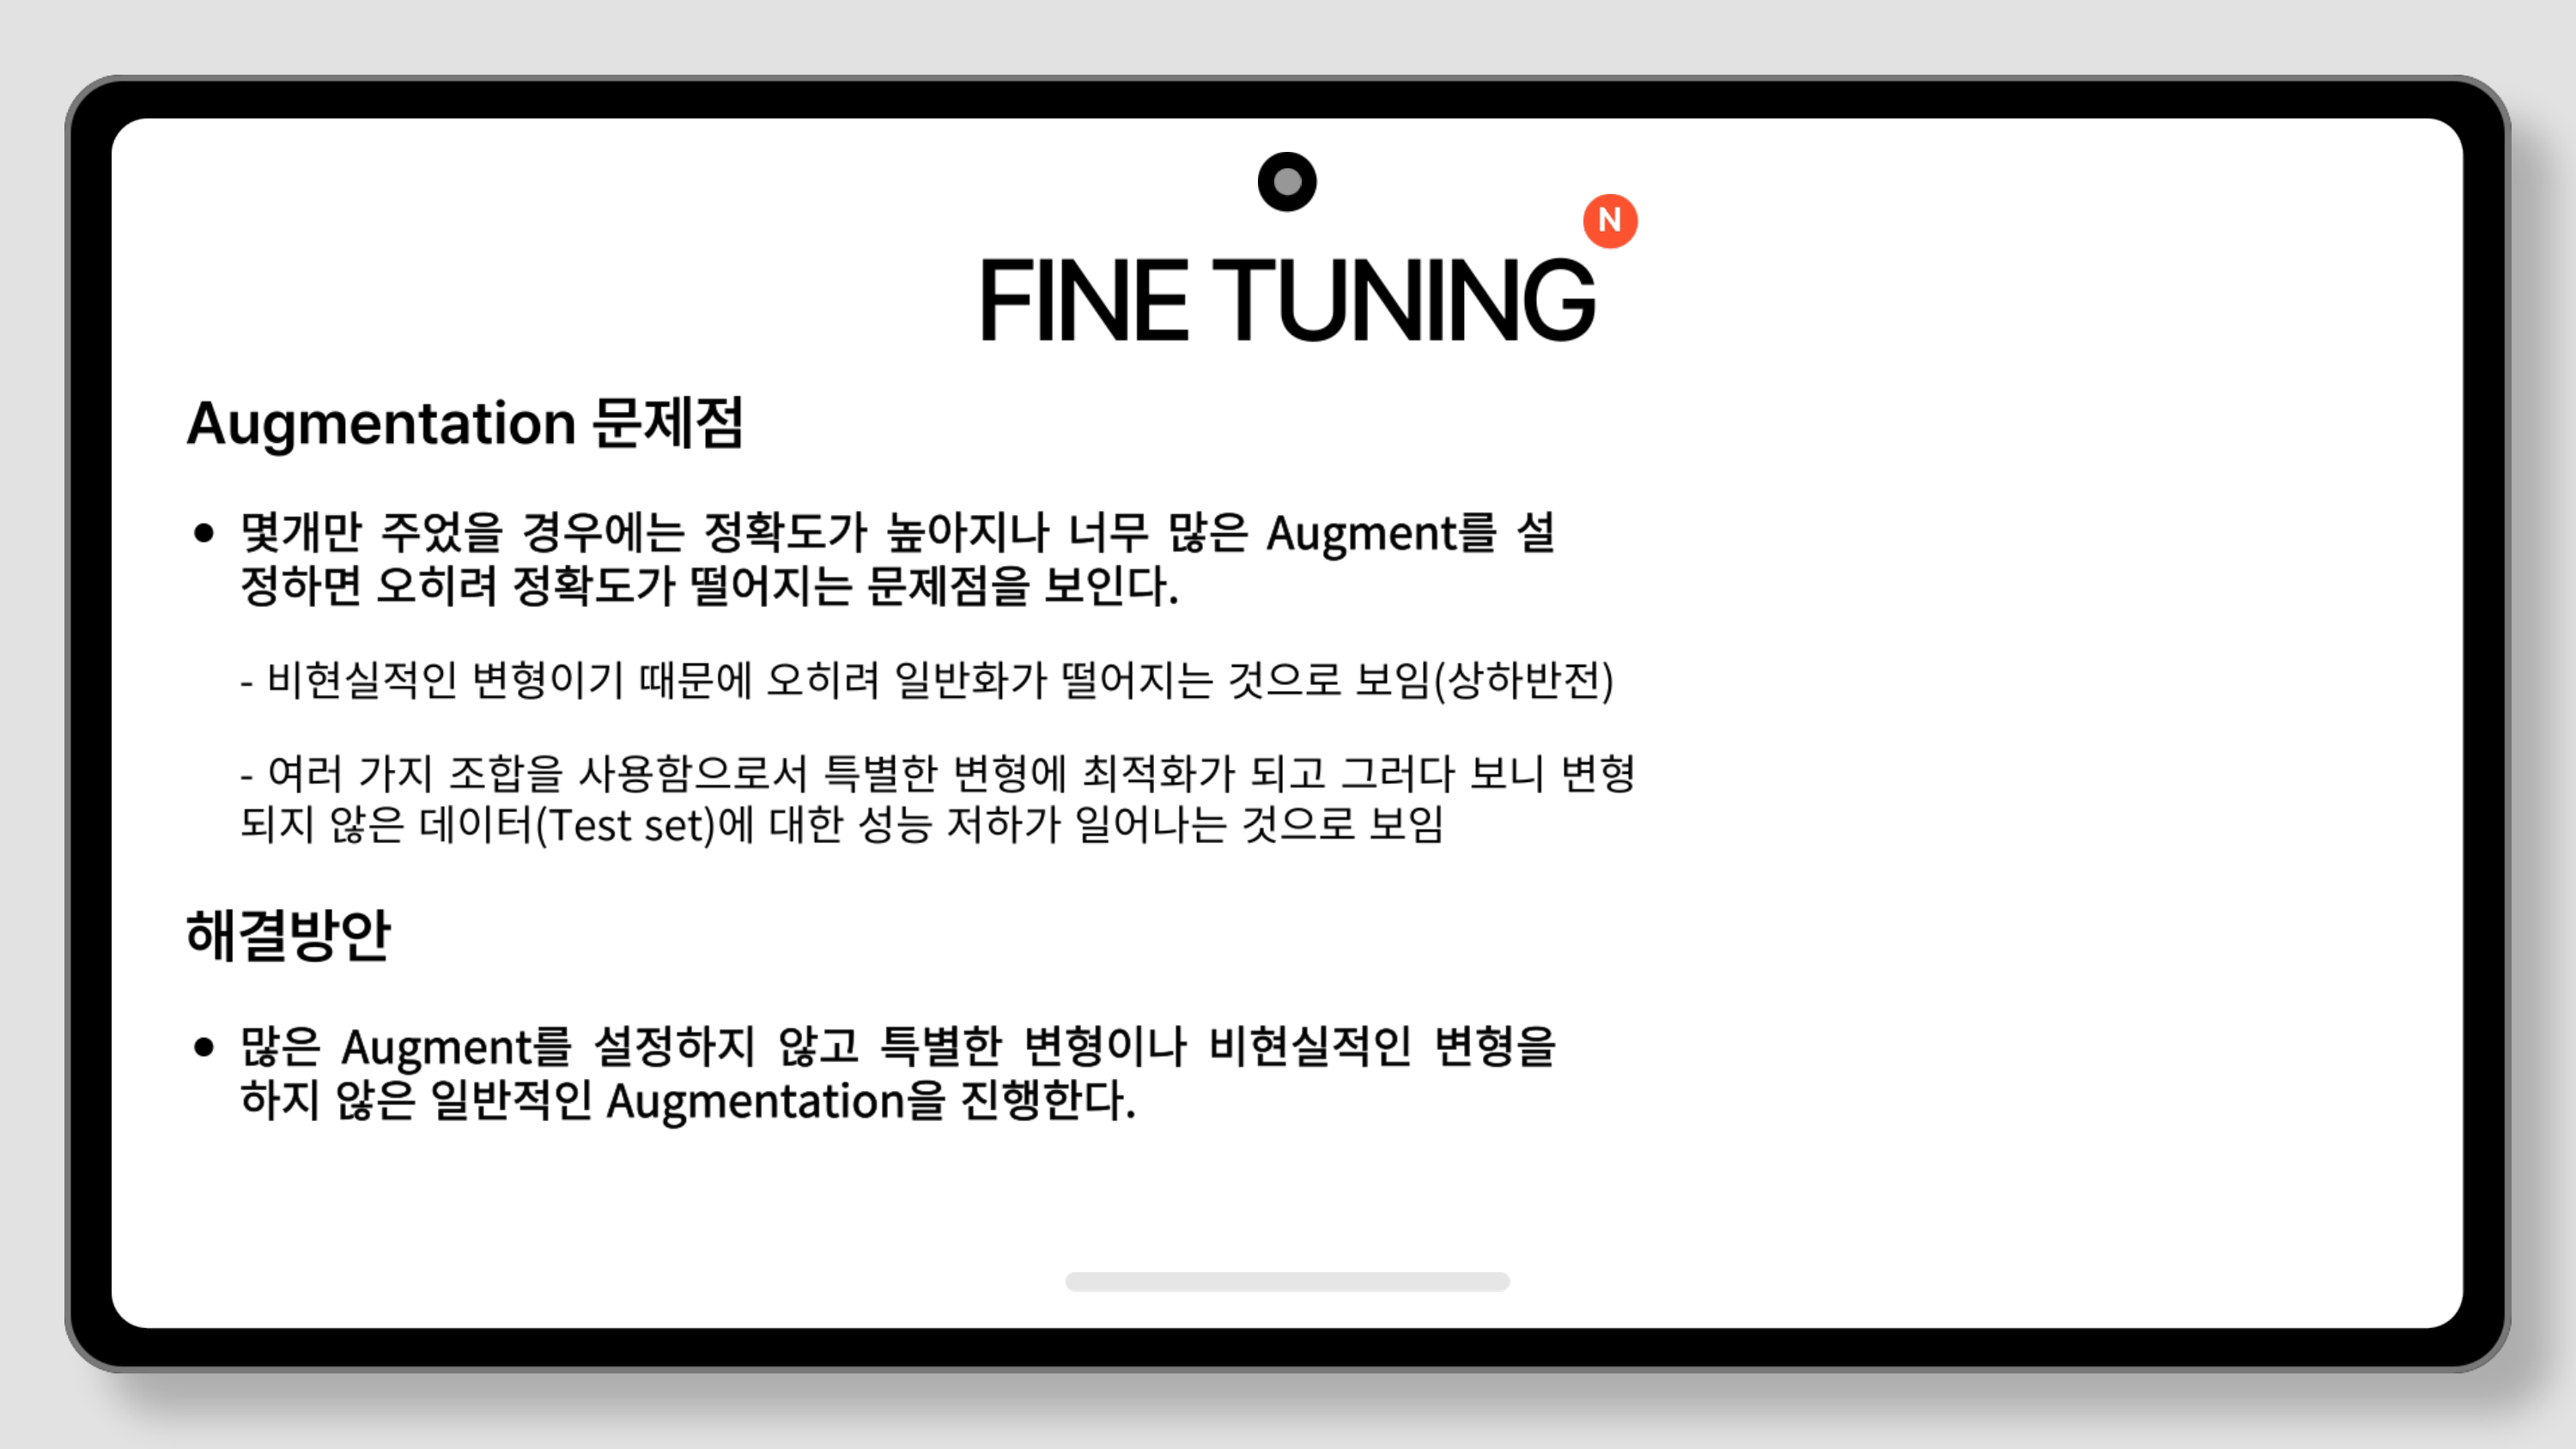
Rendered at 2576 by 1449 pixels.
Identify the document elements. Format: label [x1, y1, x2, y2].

picture [0, 0, 2576, 1449]
text_box [64, 75, 2512, 1373]
